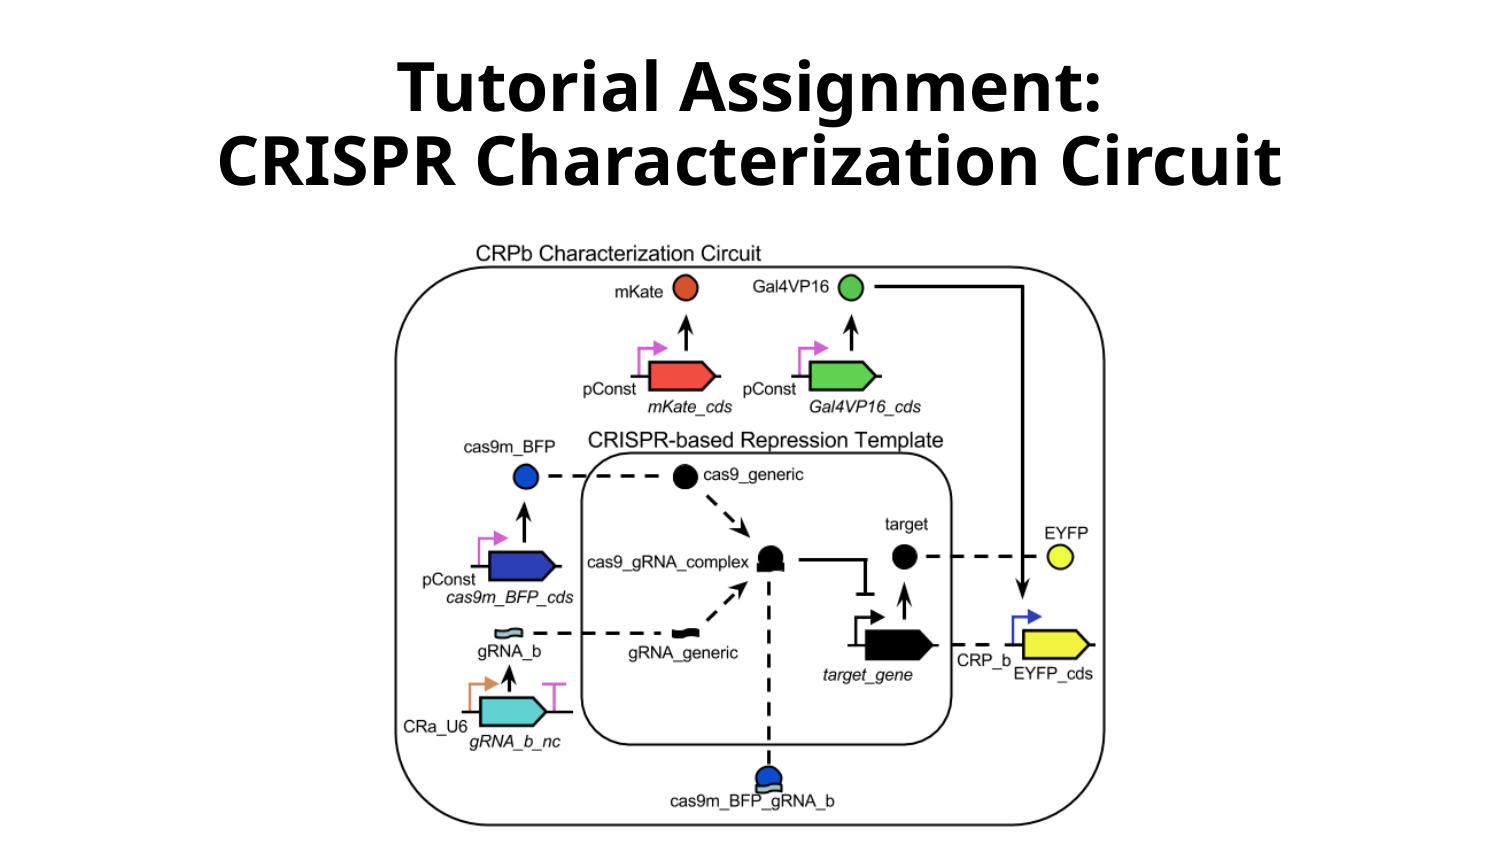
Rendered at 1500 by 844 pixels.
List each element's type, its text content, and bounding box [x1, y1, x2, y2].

title Tutorial Assignment: CRISPR Characterization Circuit [103, 44, 1397, 208]
picture [378, 224, 1122, 844]
